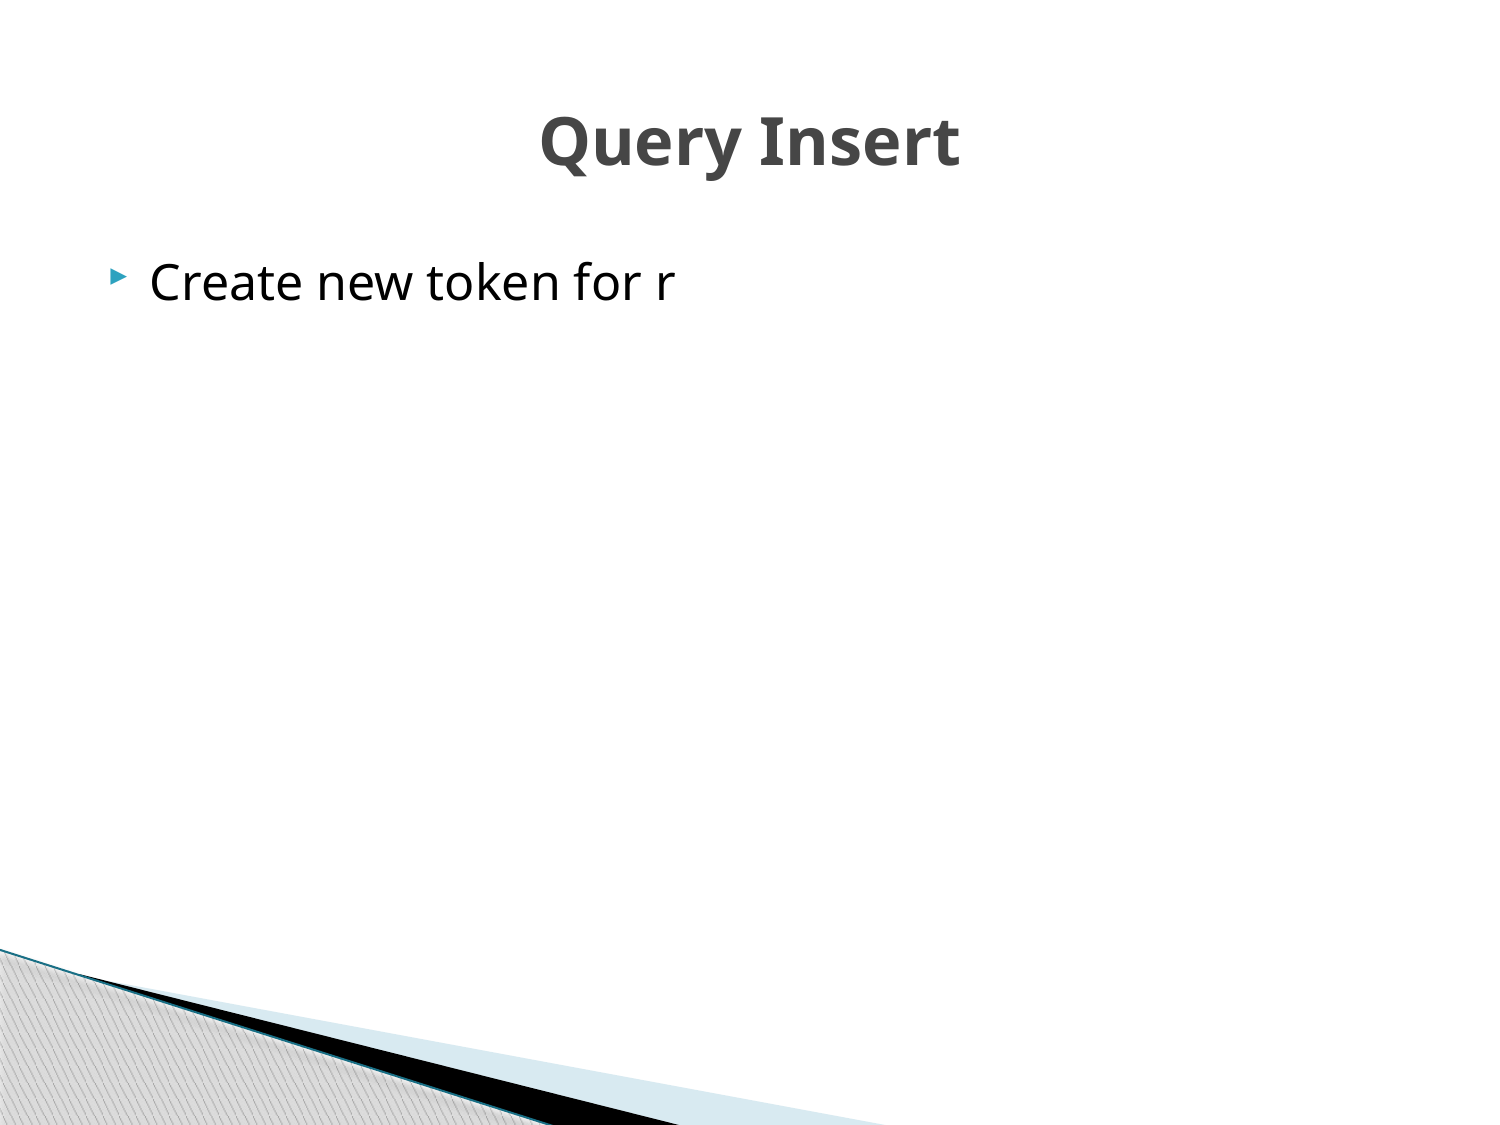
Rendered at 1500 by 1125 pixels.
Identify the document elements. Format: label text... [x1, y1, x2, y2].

title Query Insert [75, 45, 1425, 233]
list Create new token for r [75, 243, 1425, 986]
